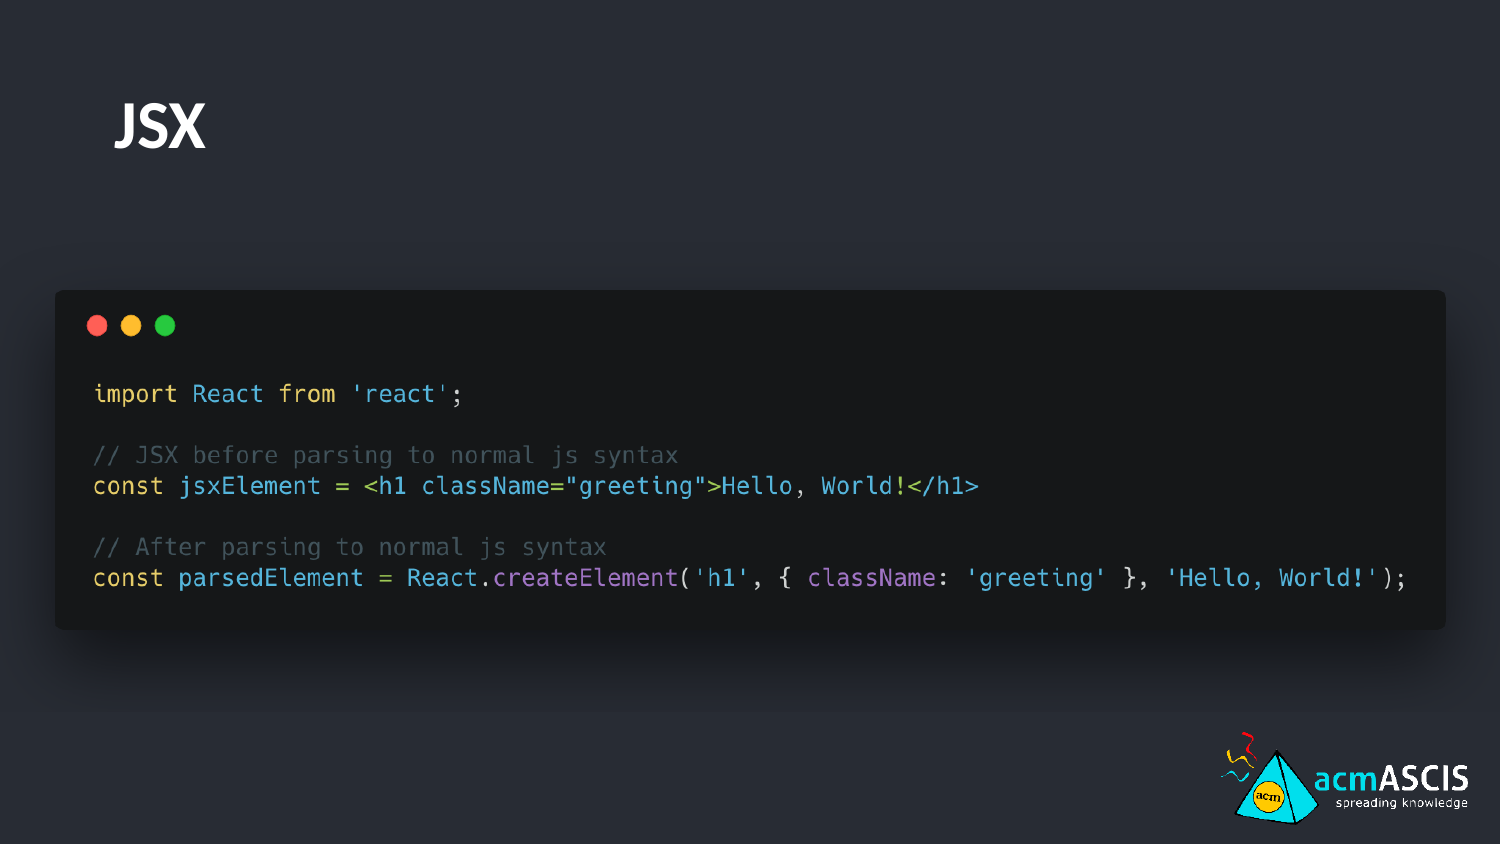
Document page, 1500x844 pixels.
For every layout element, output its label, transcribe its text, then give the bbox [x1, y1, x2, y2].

picture [1221, 732, 1468, 825]
title JSX [103, 44, 1397, 206]
picture [0, 207, 1500, 713]
